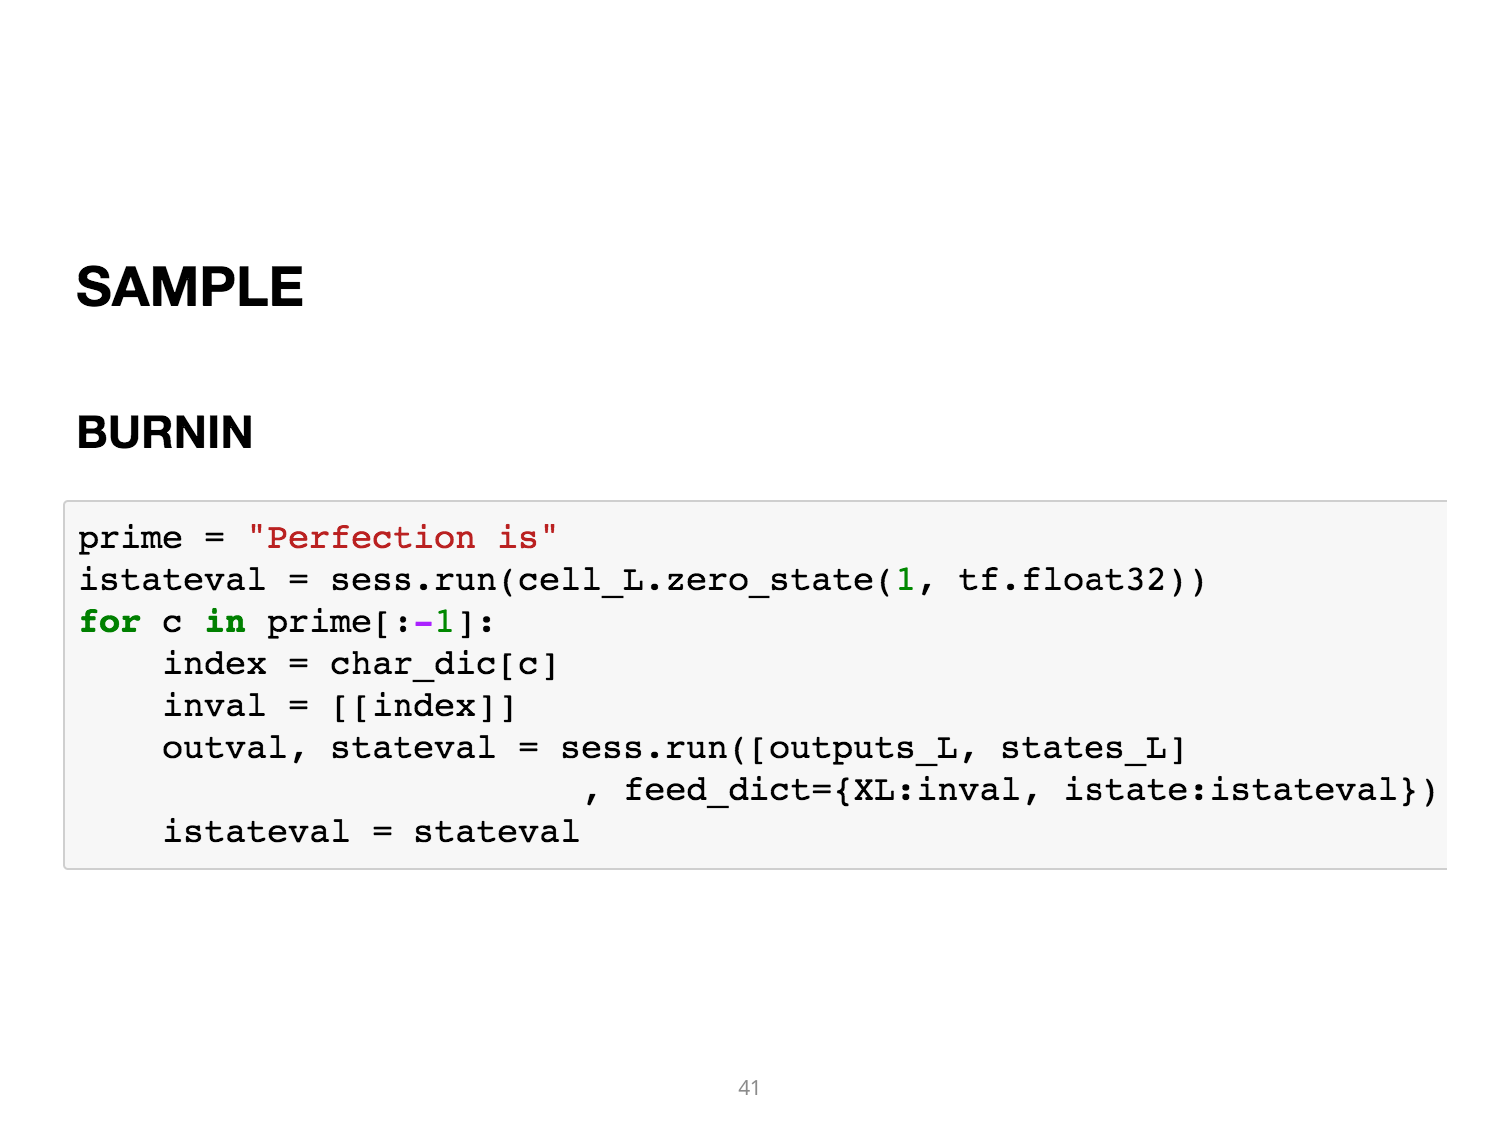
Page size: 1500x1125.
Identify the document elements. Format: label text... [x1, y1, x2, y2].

slide_number 41 [575, 1058, 925, 1119]
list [52, 208, 1448, 893]
